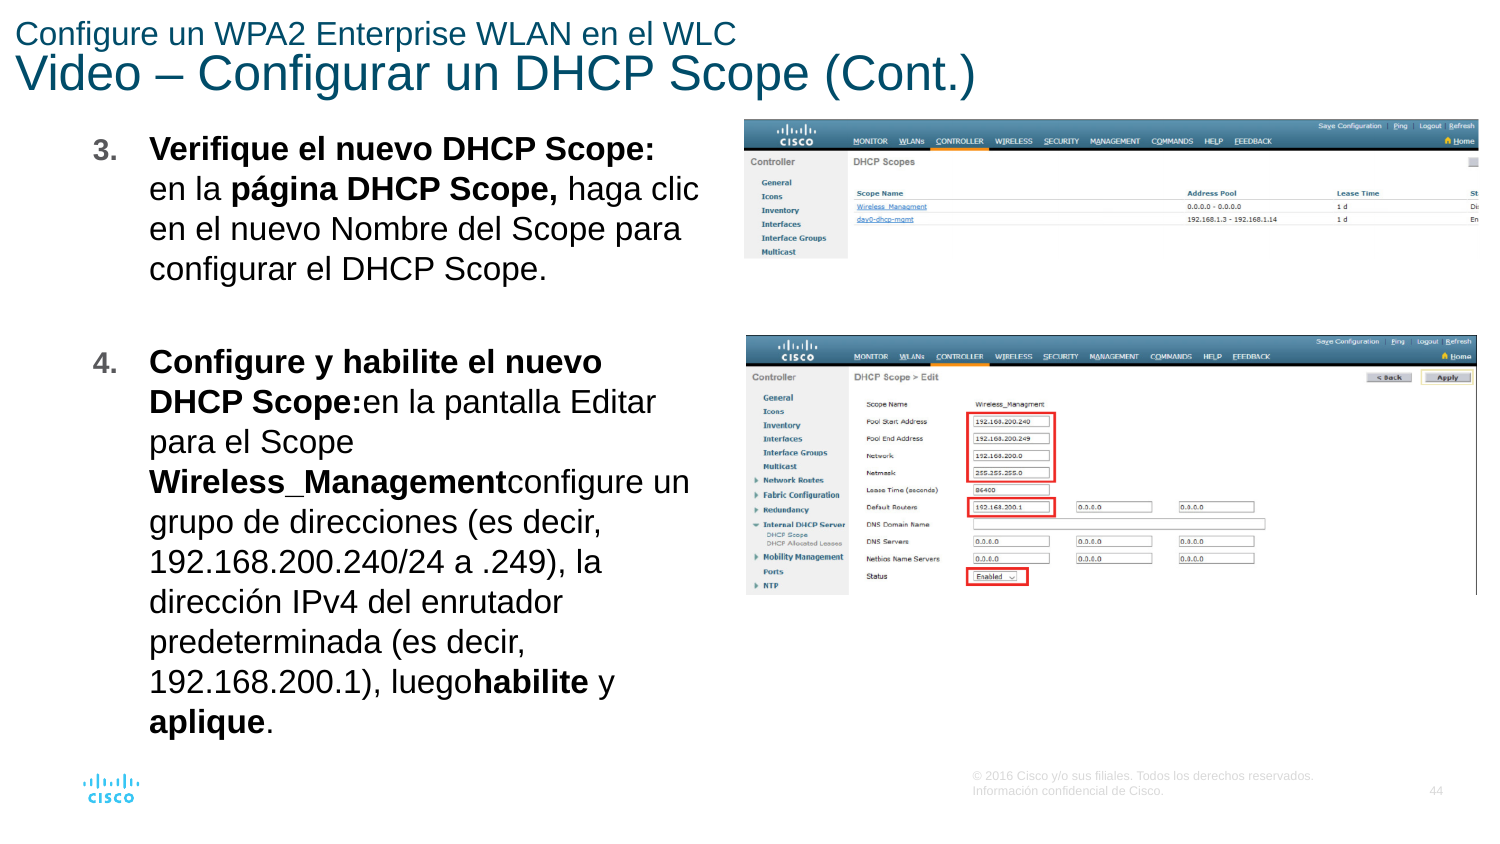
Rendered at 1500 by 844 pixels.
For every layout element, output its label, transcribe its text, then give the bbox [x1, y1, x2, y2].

picture [741, 332, 1480, 598]
list Verifique el nuevo DHCP Scope: en la página DHCP Scope, haga clic en el nuevo Nombre del Scope para configurar el DHCP Scope. Configure y habilite el nuevo DHCP Scope:en la pantalla Editar para el Scope Wireless_Managementconfigure un grupo de direcciones (es decir, 192.168.200.240/24 a .249), la dirección IPv4 del enrutador predeterminada (es decir, 192.168.200.1), luegohabilite y aplique. [77, 120, 716, 599]
picture [741, 117, 1480, 260]
title Configure un WPA2 Enterprise WLAN en el WLC Video – Configurar un DHCP Scope (Cont.) [0, 0, 1369, 121]
